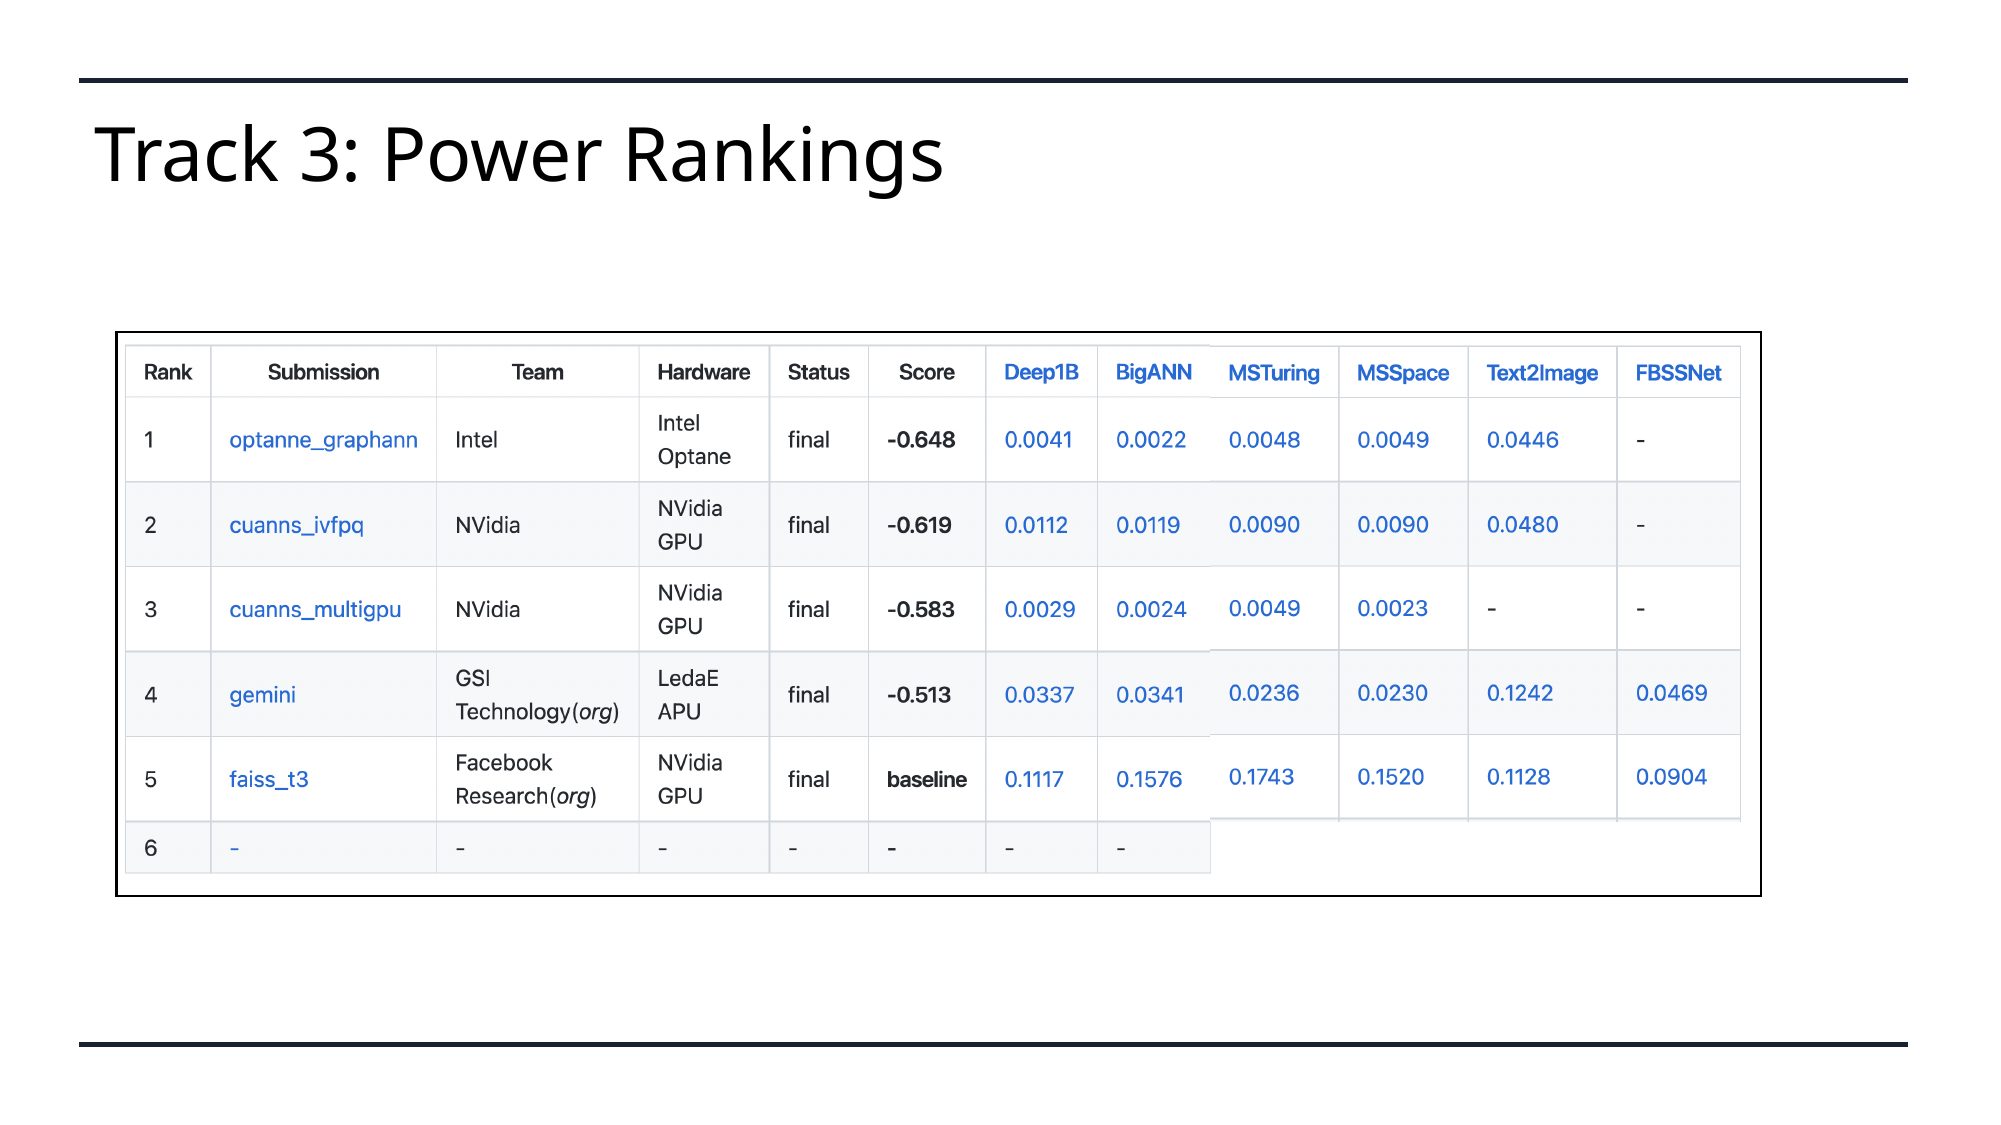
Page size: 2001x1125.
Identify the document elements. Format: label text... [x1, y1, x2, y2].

picture [118, 340, 1744, 881]
title Track 3: Power Rankings [79, 92, 1911, 211]
text_box [115, 331, 1762, 897]
